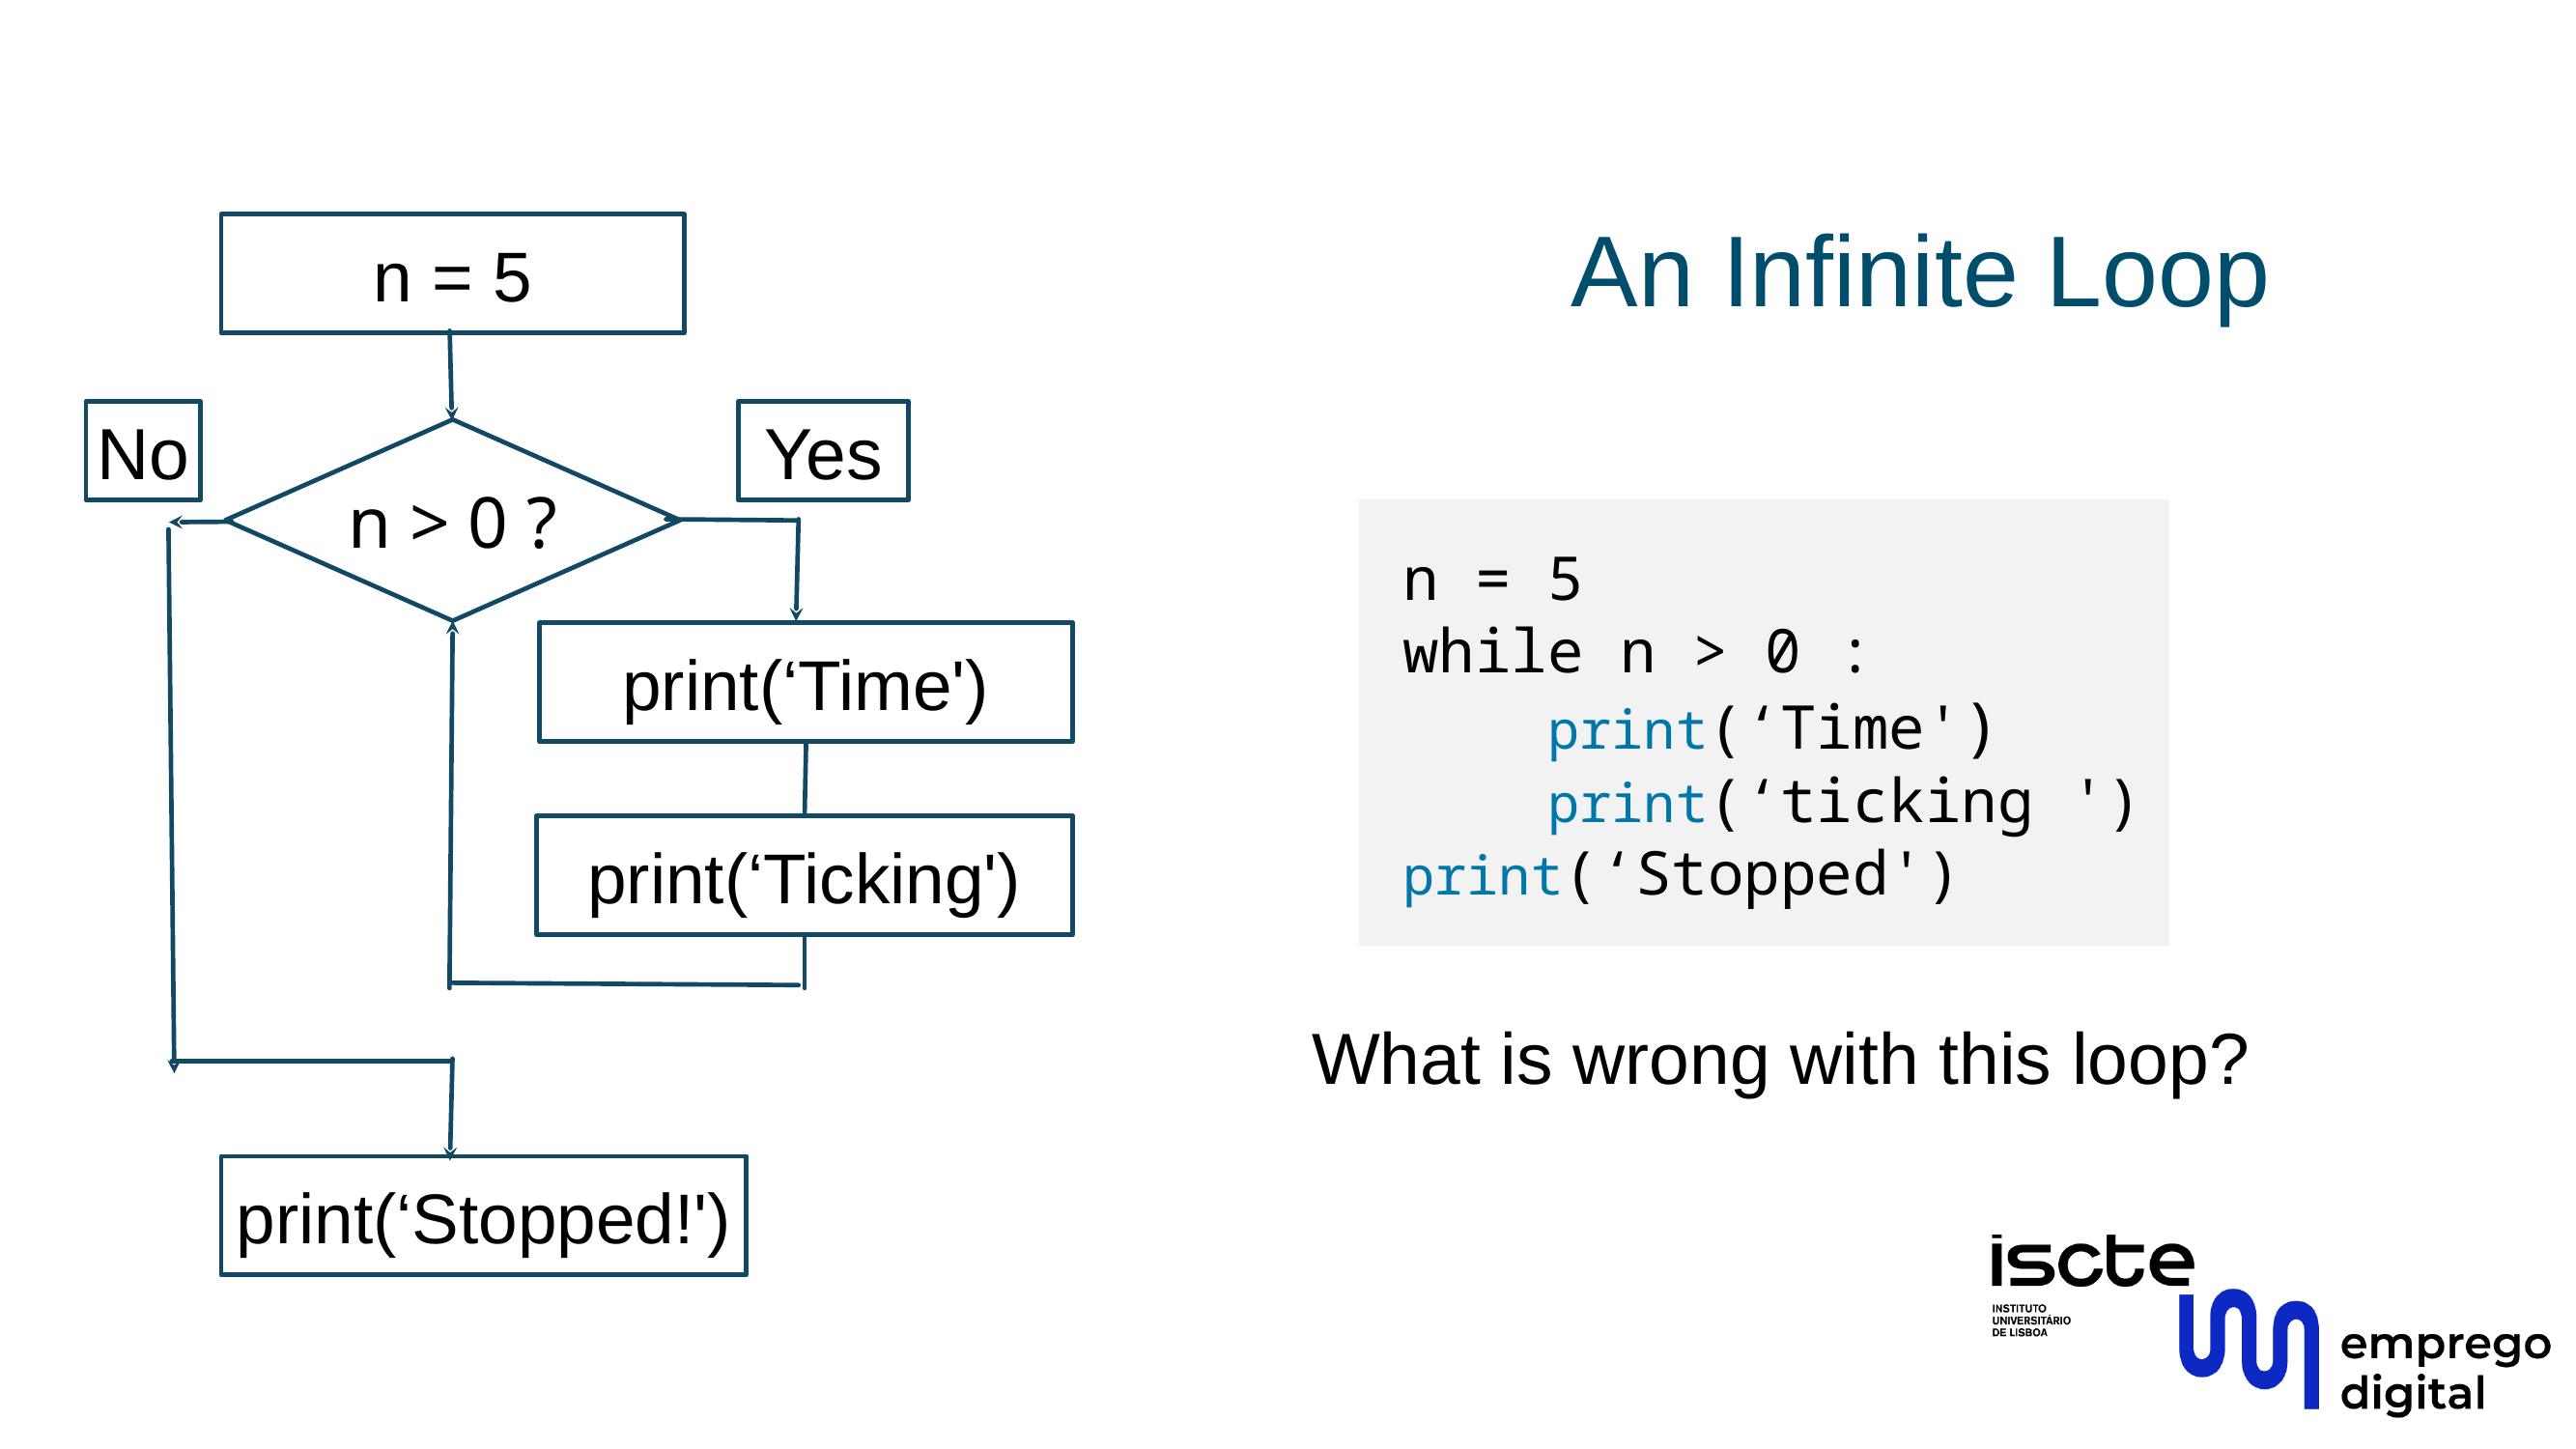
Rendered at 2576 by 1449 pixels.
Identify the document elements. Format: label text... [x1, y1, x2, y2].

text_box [449, 1058, 453, 1161]
text_box n = 5 while n > 0 : print(‘Time') print(‘ticking ') print(‘Stopped') [1402, 503, 2198, 944]
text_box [168, 528, 175, 1074]
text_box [449, 620, 453, 982]
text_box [795, 519, 799, 622]
picture [1960, 1209, 2576, 1449]
text_box print(‘Stopped!') [221, 1155, 747, 1275]
title An Infinite Loop [1266, 129, 2576, 403]
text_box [449, 330, 453, 421]
text_box What is wrong with this loop? [1242, 1006, 2319, 1105]
text_box n = 5 [221, 213, 685, 333]
text_box Yes [738, 401, 909, 500]
text_box n > 0 ? [228, 421, 673, 621]
text_box [1357, 497, 2171, 949]
text_box No [86, 401, 201, 500]
text_box print(‘Time') [539, 622, 1073, 742]
text_box print(‘Ticking') [536, 815, 1073, 935]
